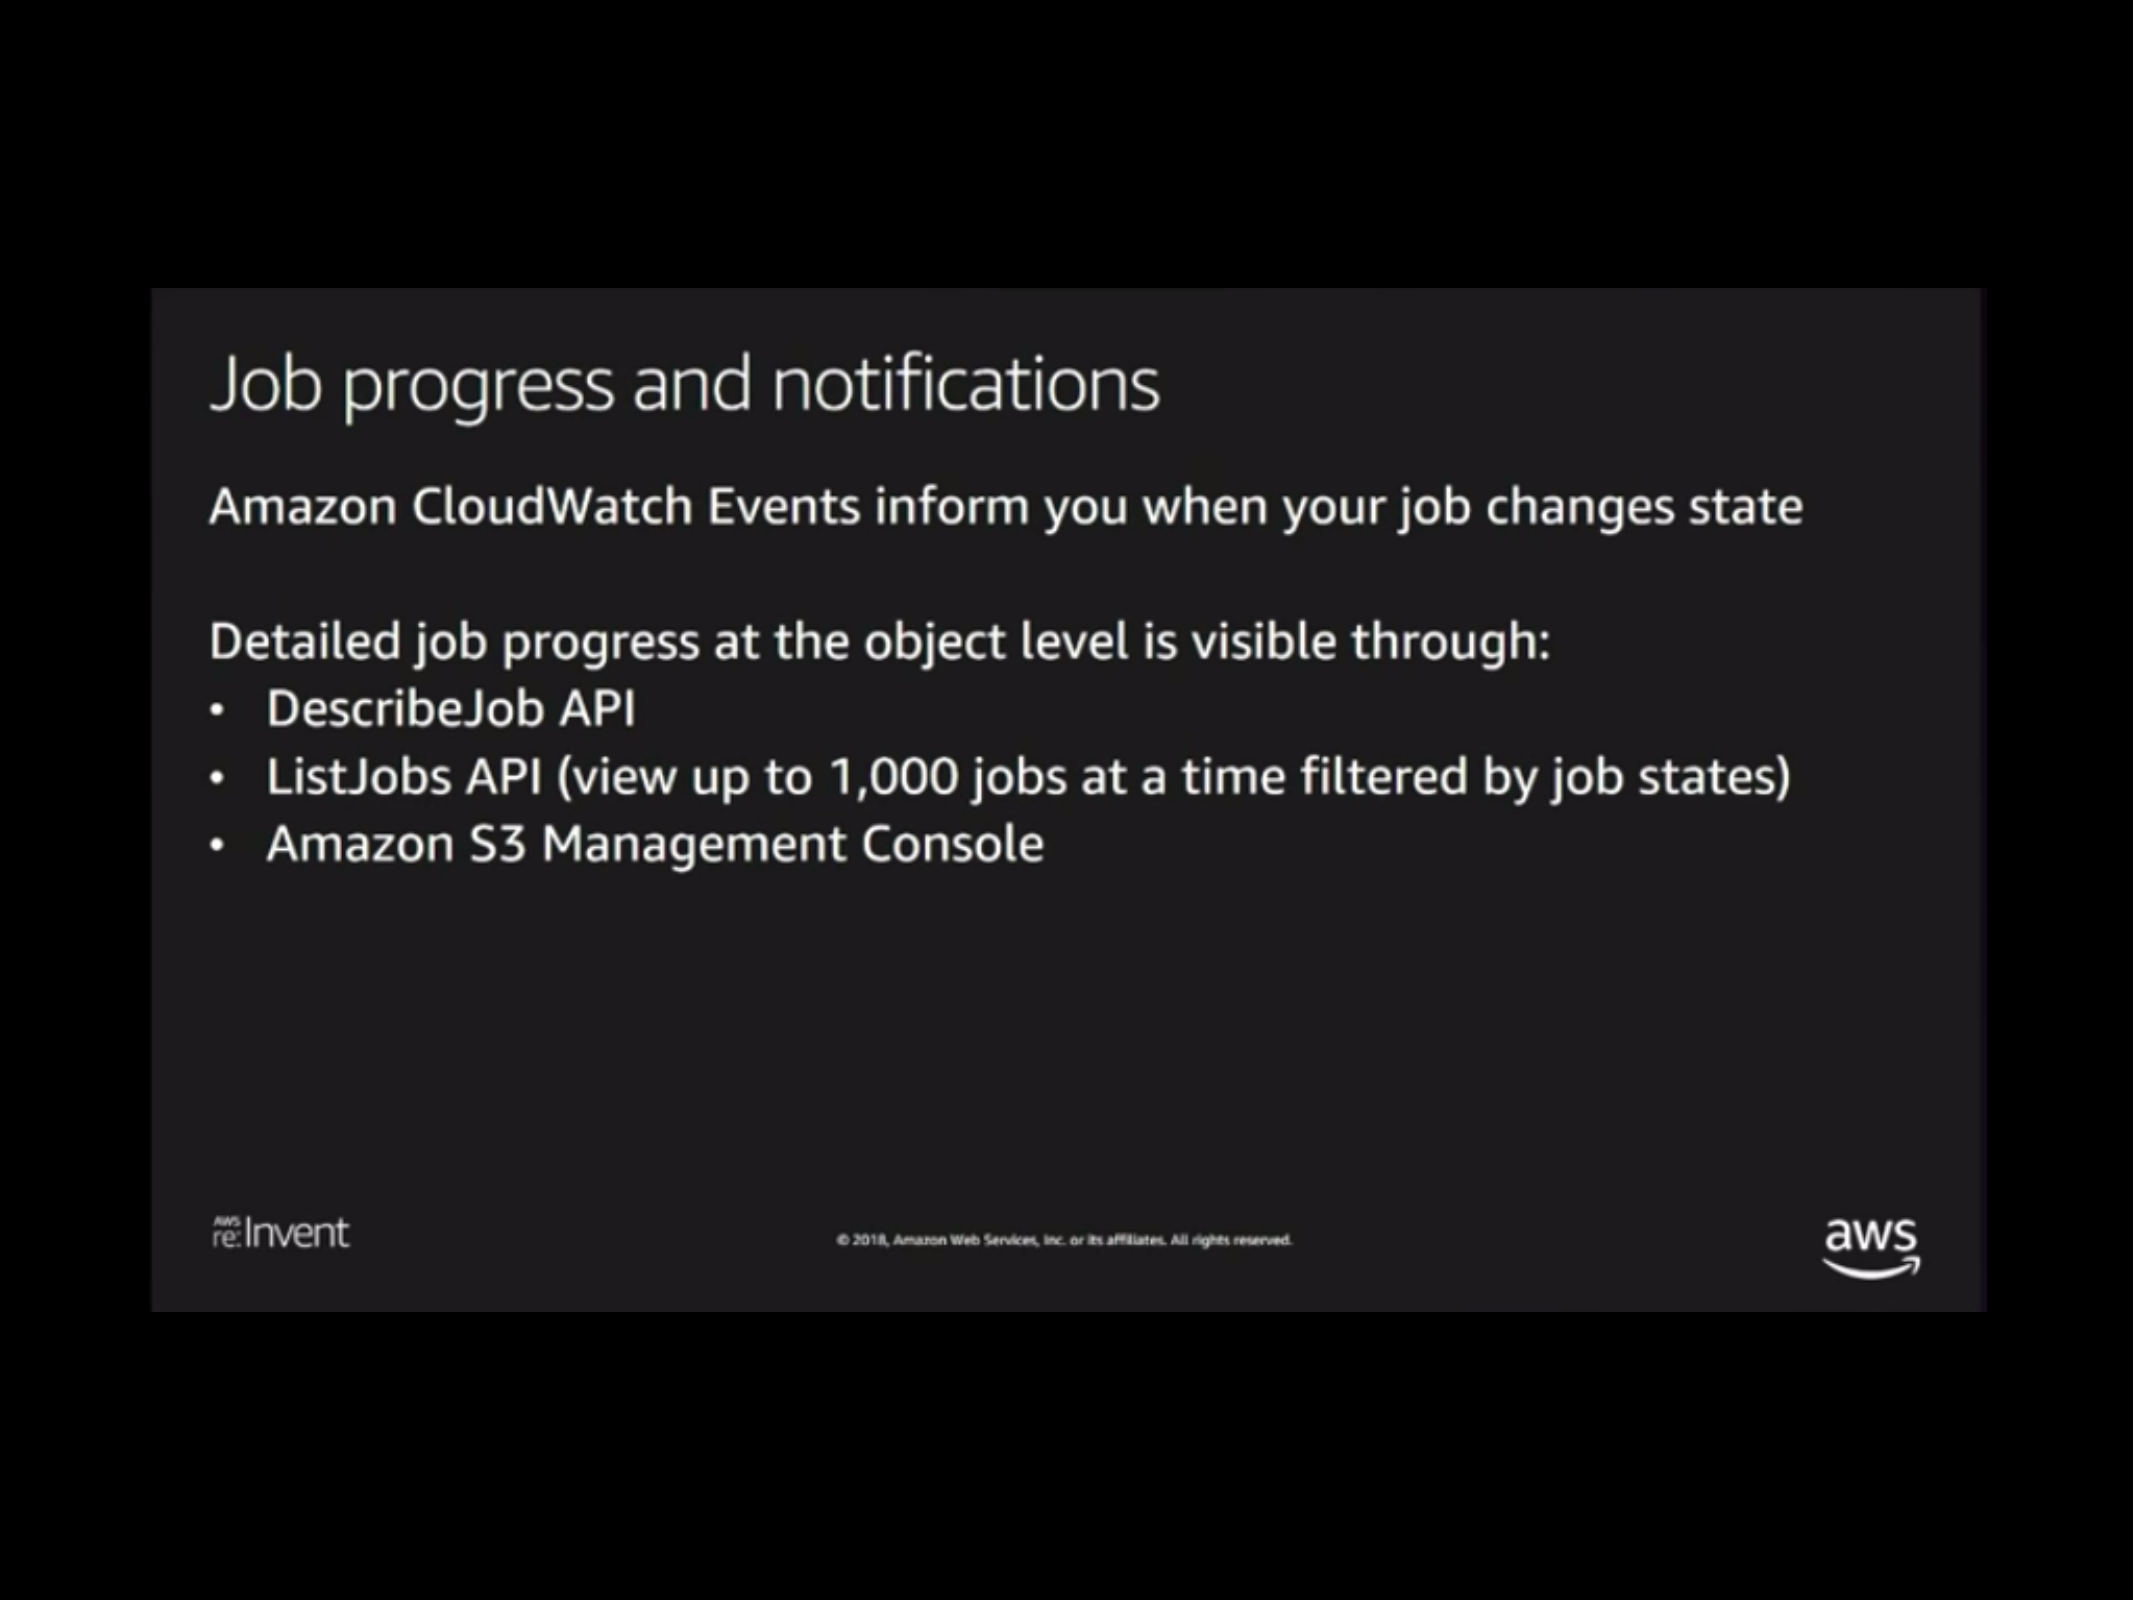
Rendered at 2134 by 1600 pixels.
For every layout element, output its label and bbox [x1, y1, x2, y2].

picture [146, 288, 1987, 1312]
